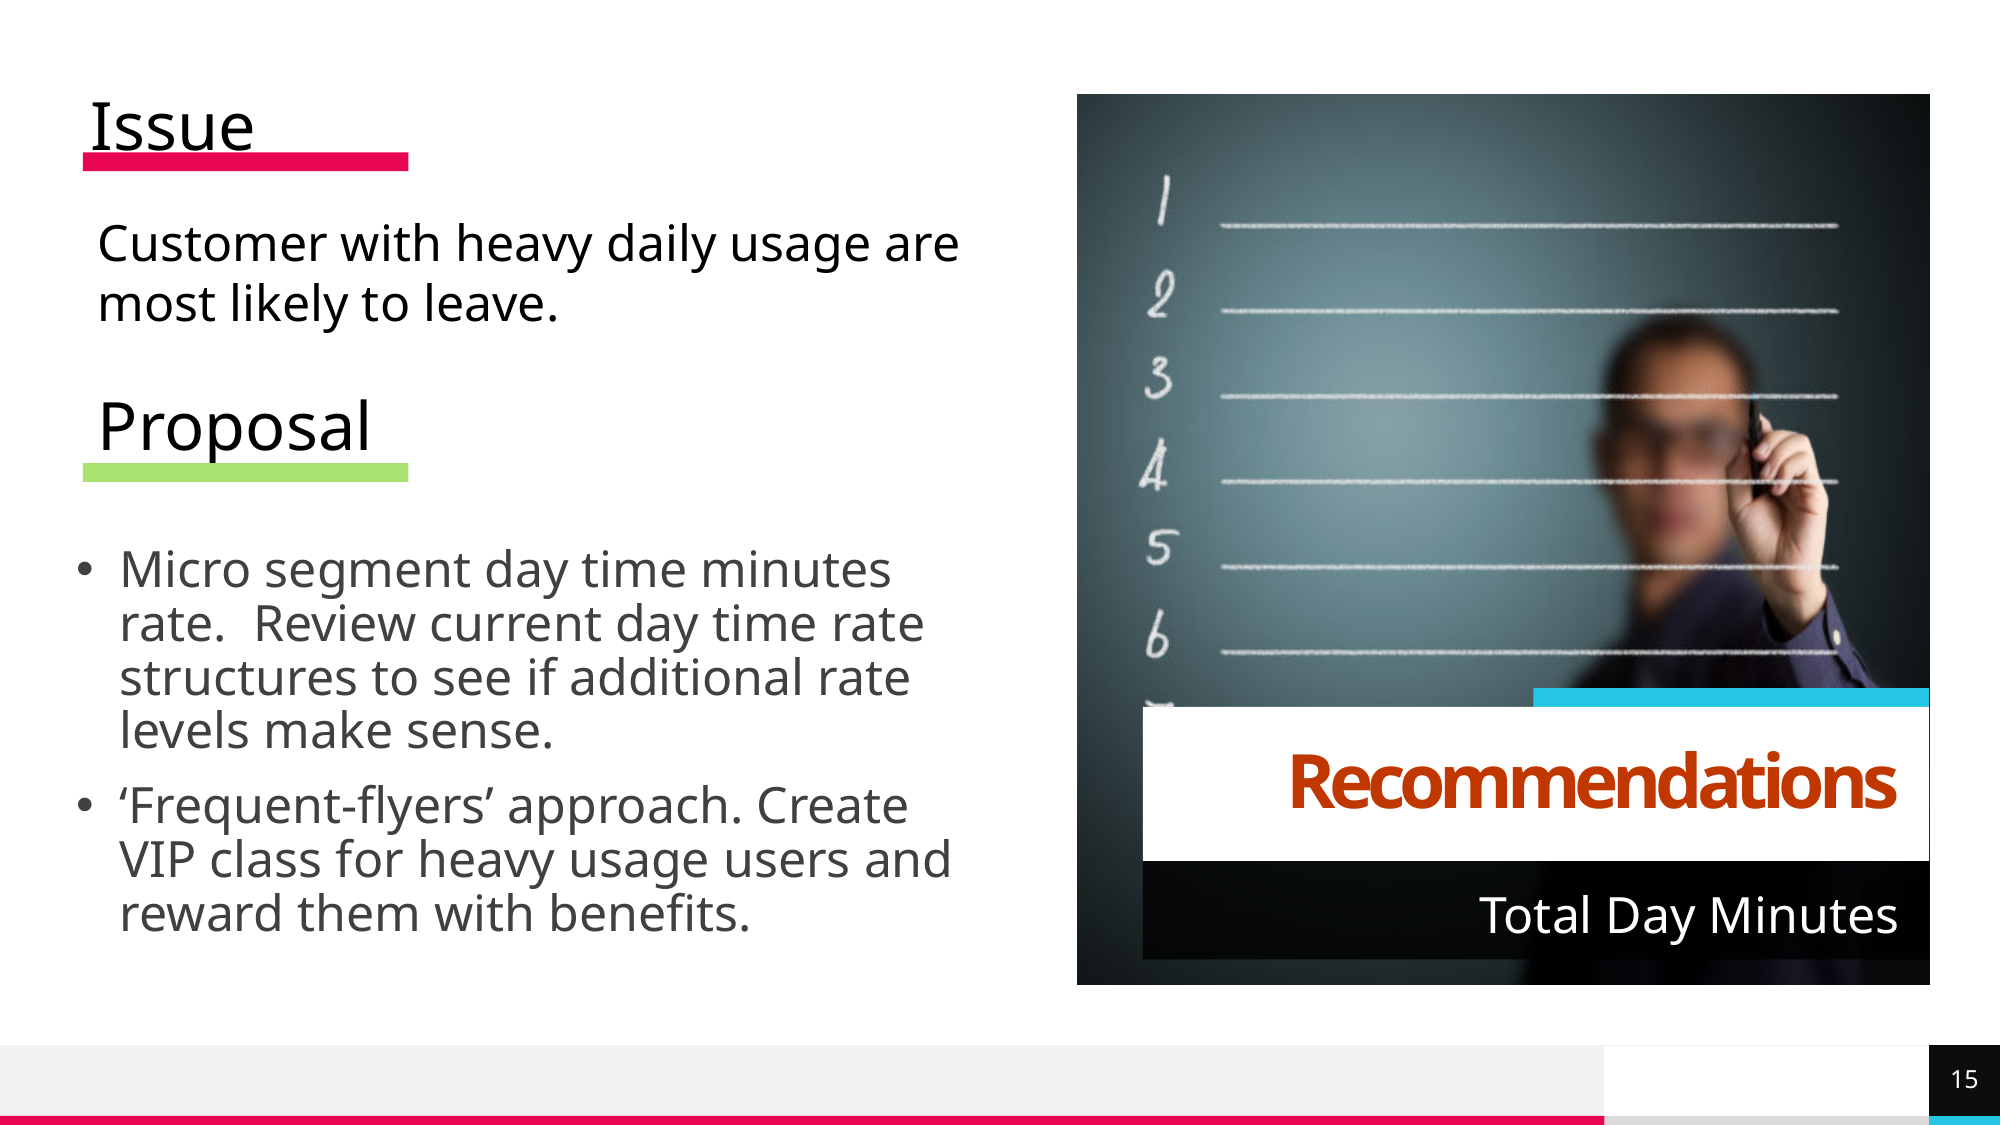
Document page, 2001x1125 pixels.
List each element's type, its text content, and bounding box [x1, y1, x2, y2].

picture [1077, 94, 1930, 985]
text_box [82, 462, 409, 483]
list Micro segment day time minutes rate. Review current day time rate structures to see if additional rate levels make sense. ‘Frequent-flyers’ approach. Create VIP class for heavy usage users and reward them with benefits. [75, 508, 994, 943]
text_box Proposal [82, 376, 737, 472]
slide_number 15 [1929, 1045, 2000, 1116]
text_box [82, 151, 409, 172]
text_box Issue [75, 76, 897, 172]
text_box Customer with heavy daily usage are most likely to leave. [82, 204, 986, 340]
